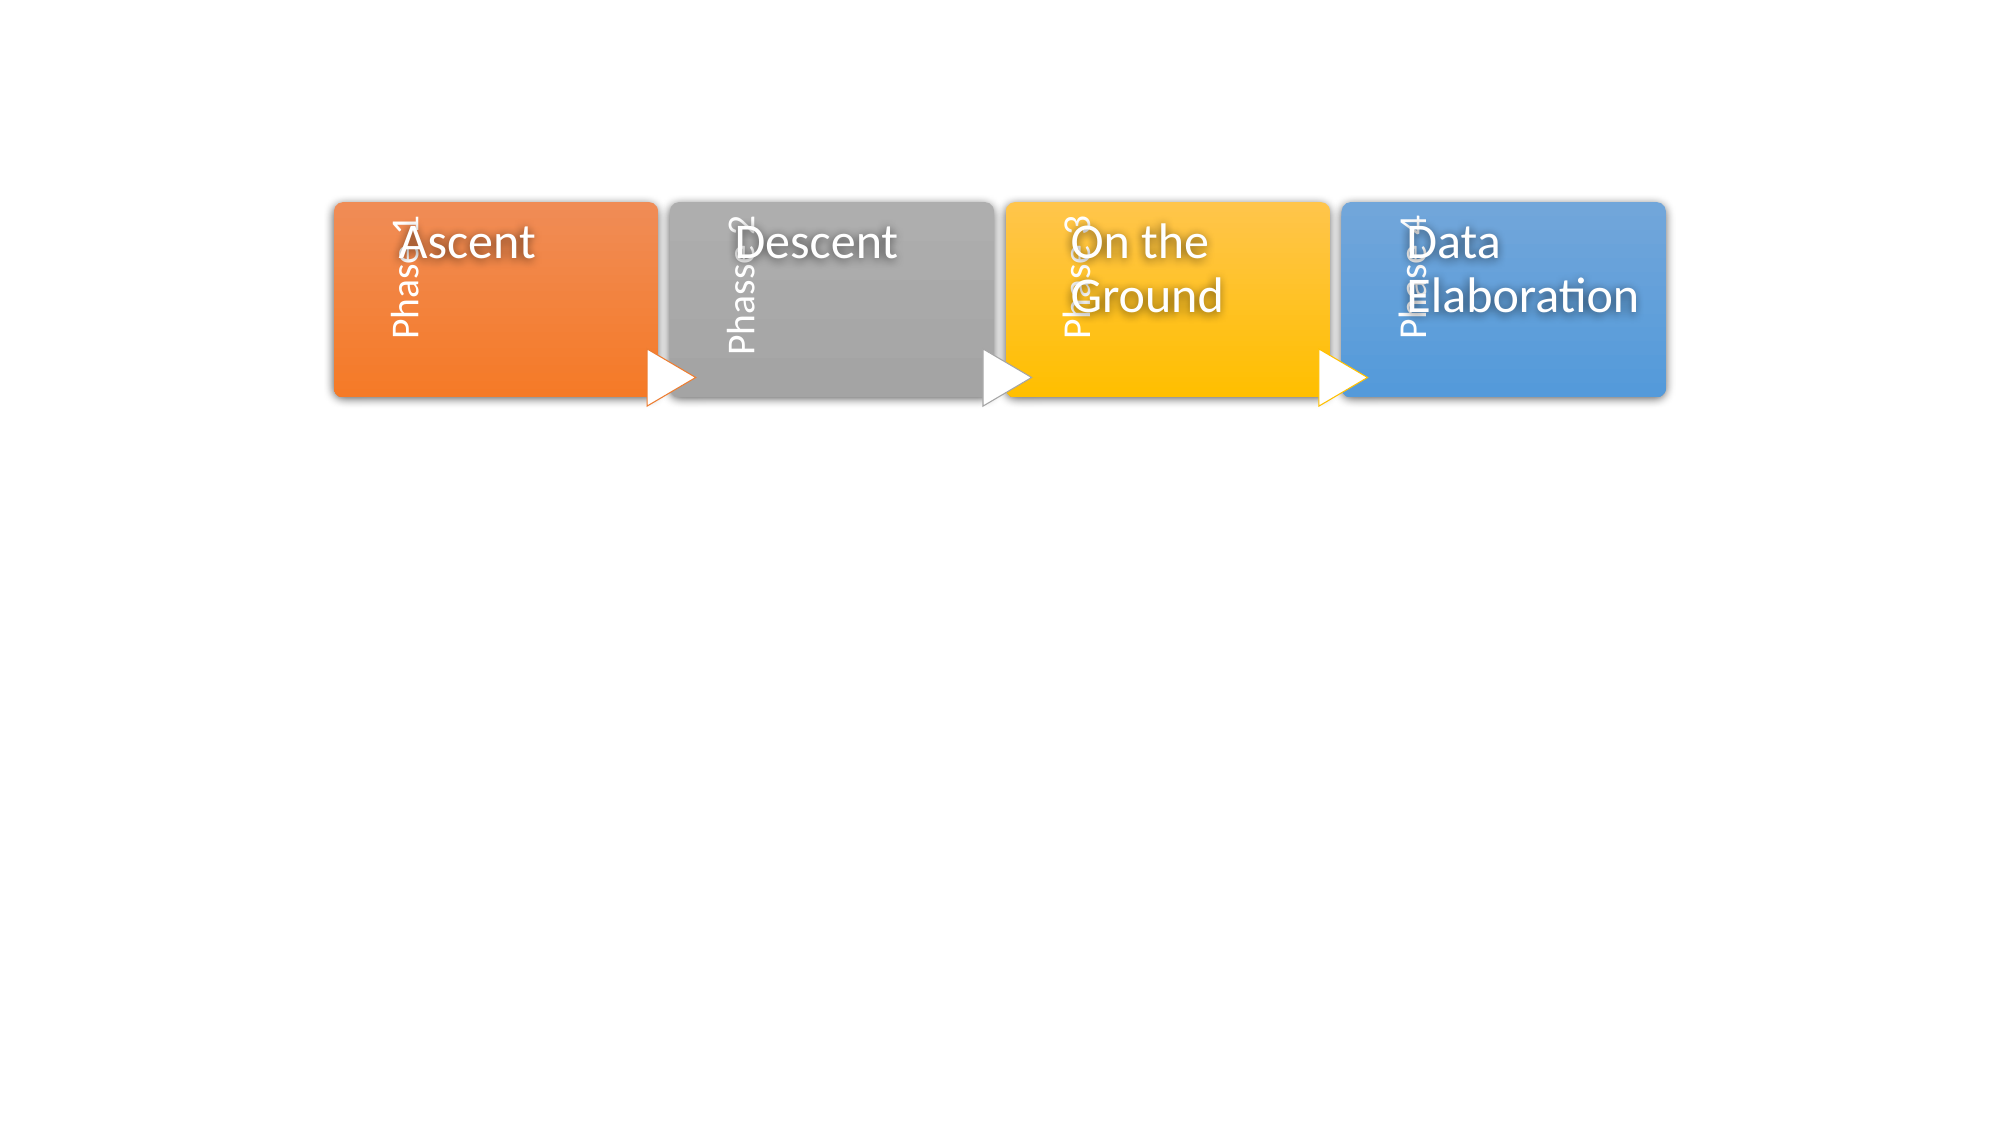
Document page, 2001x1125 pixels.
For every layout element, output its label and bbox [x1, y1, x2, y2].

text_box [333, 118, 1667, 675]
